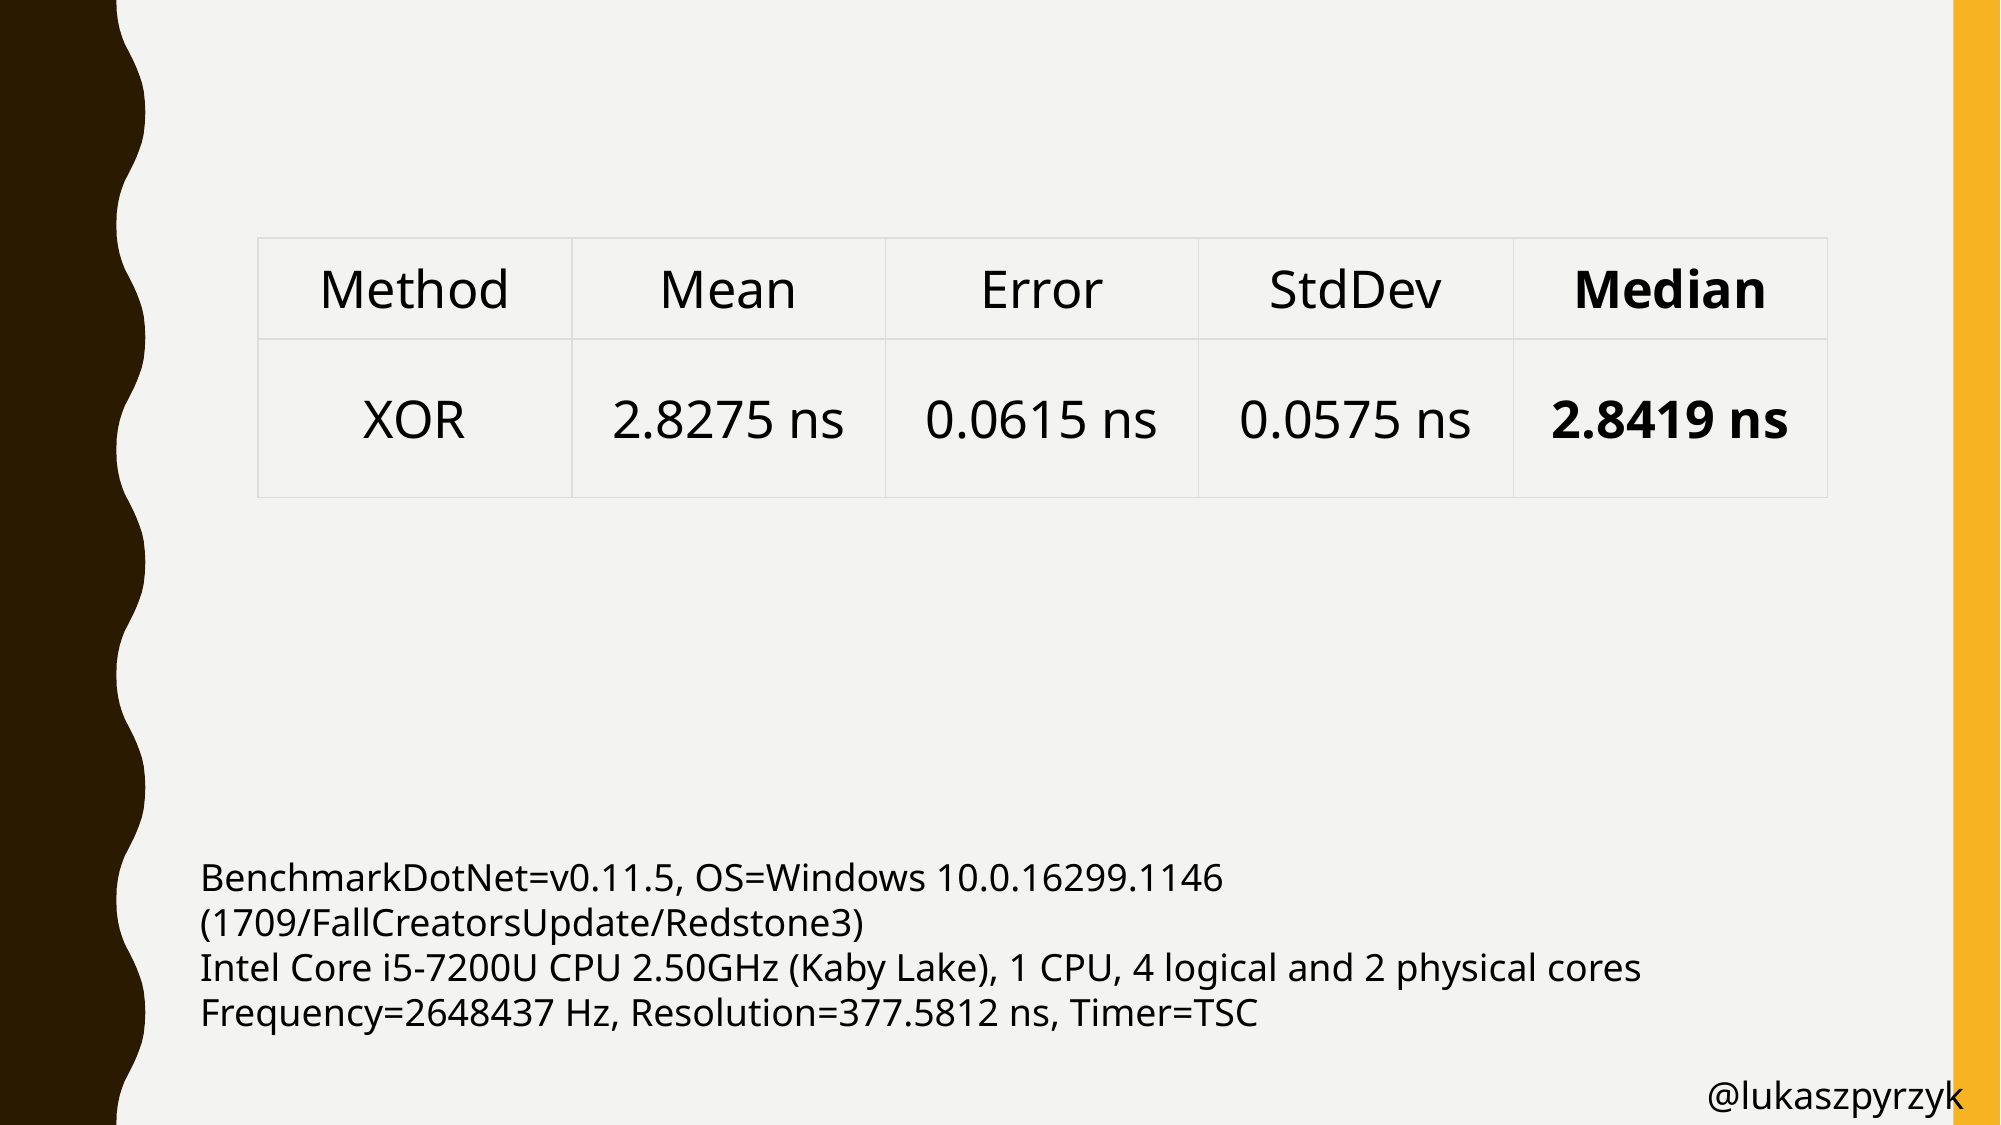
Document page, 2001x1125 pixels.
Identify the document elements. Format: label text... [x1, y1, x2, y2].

text_box BenchmarkDotNet=v0.11.5, OS=Windows 10.0.16299.1146 (1709/FallCreatorsUpdate/Redstone3) Intel Core i5-7200U CPU 2.50GHz (Kaby Lake), 1 CPU, 4 logical and 2 physical cores Frequency=2648437 Hz, Resolution=377.5812 ns, Timer=TSC [185, 846, 1729, 1042]
table_cell 0.0615 ns [886, 340, 1198, 497]
table_header Median [1514, 239, 1827, 338]
table_cell 2.8419 ns [1514, 340, 1827, 497]
table_header Error [886, 239, 1198, 338]
table_header Mean [573, 239, 885, 338]
table_cell XOR [259, 340, 571, 497]
table_header StdDev [1199, 239, 1513, 338]
table_cell 2.8275 ns [573, 340, 885, 497]
table_header Method [259, 239, 571, 338]
table_cell 0.0575 ns [1199, 340, 1513, 497]
text_box @lukaszpyrzyk [1692, 1064, 2000, 1125]
